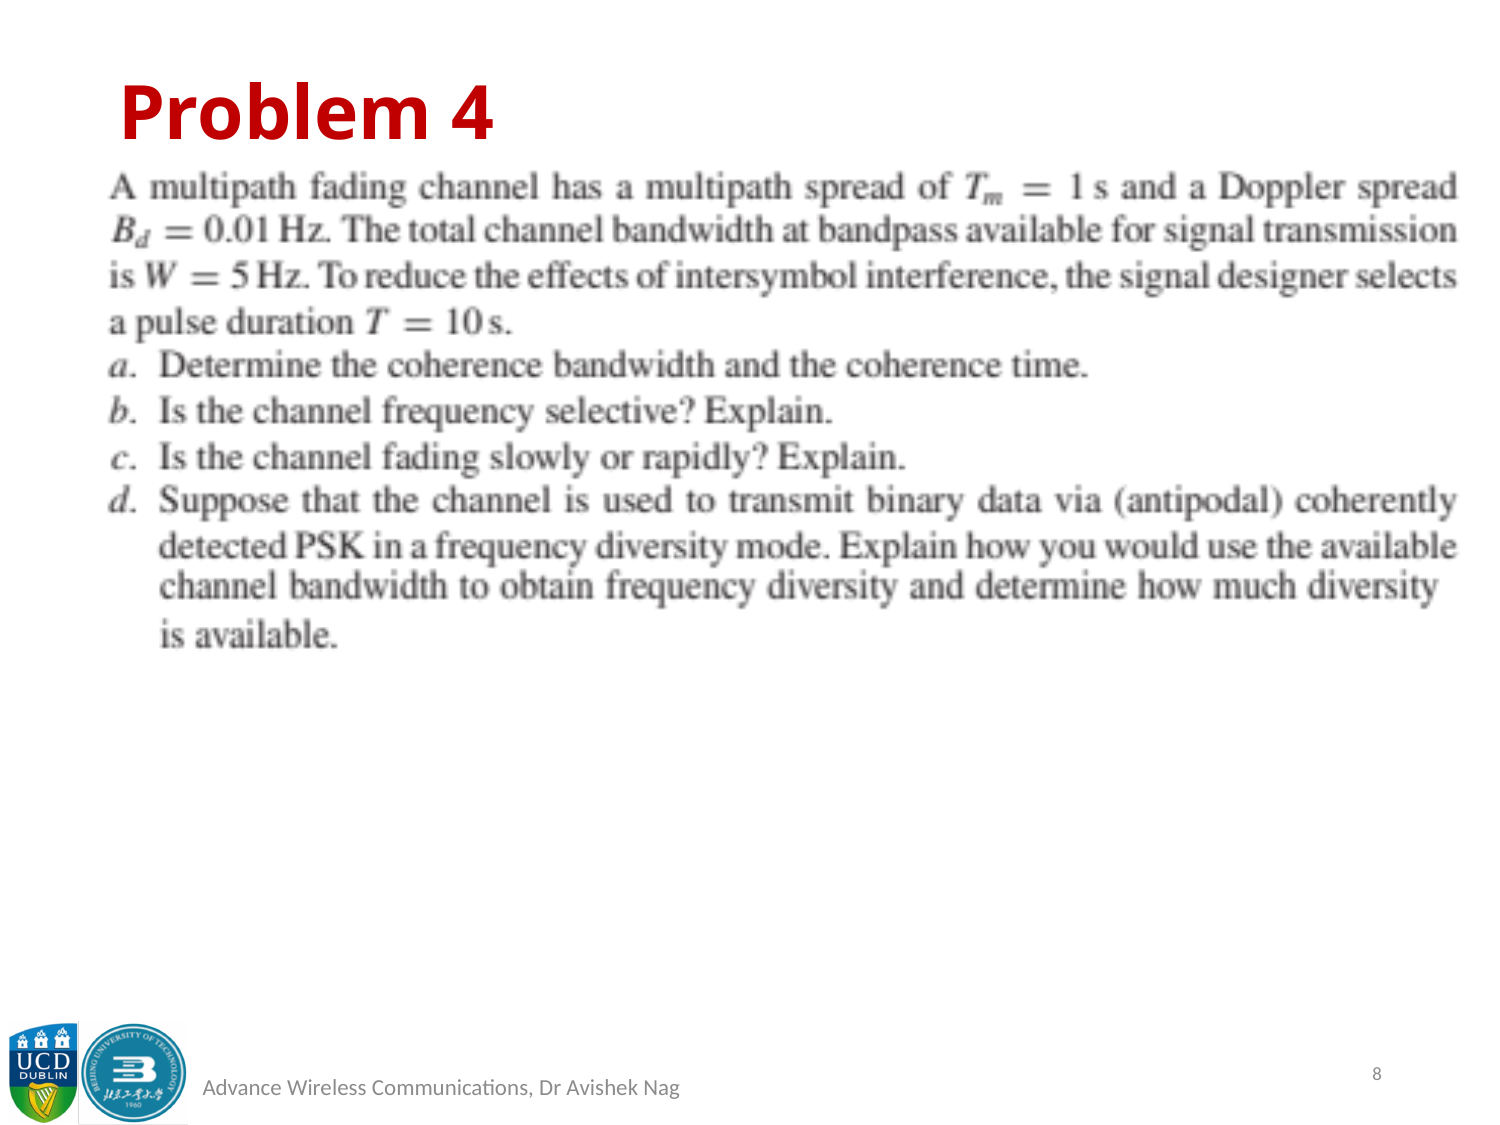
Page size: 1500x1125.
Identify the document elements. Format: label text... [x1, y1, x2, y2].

slide_number 8 [1059, 1042, 1397, 1103]
picture [8, 1021, 188, 1125]
title Problem 4 [103, 38, 1397, 163]
picture [103, 163, 1473, 656]
